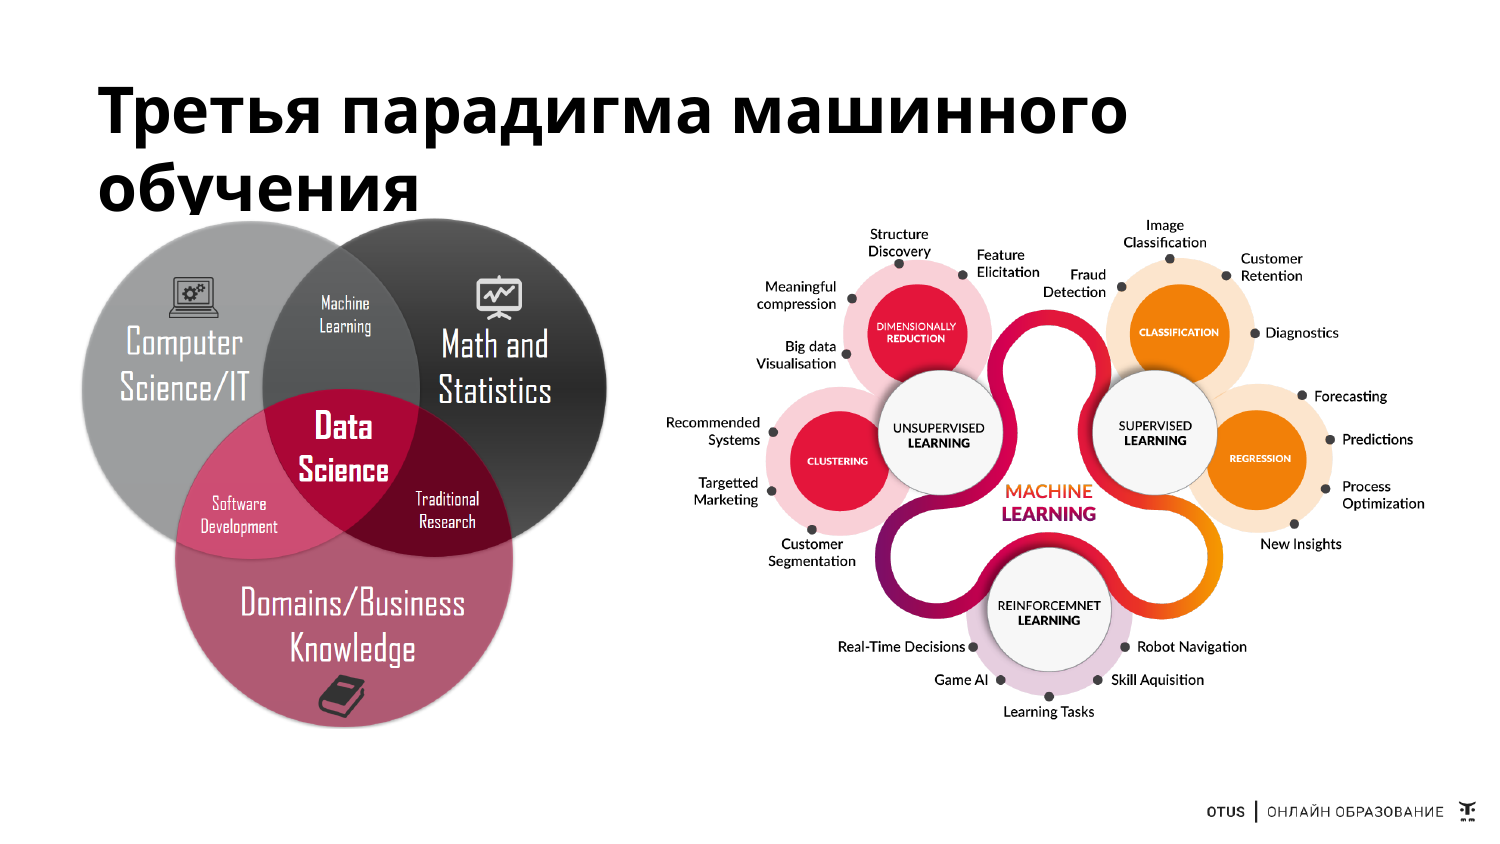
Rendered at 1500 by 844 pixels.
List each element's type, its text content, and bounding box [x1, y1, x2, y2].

title Третья парадигма машинного обучения [82, 54, 1480, 162]
picture [0, 0, 1500, 844]
